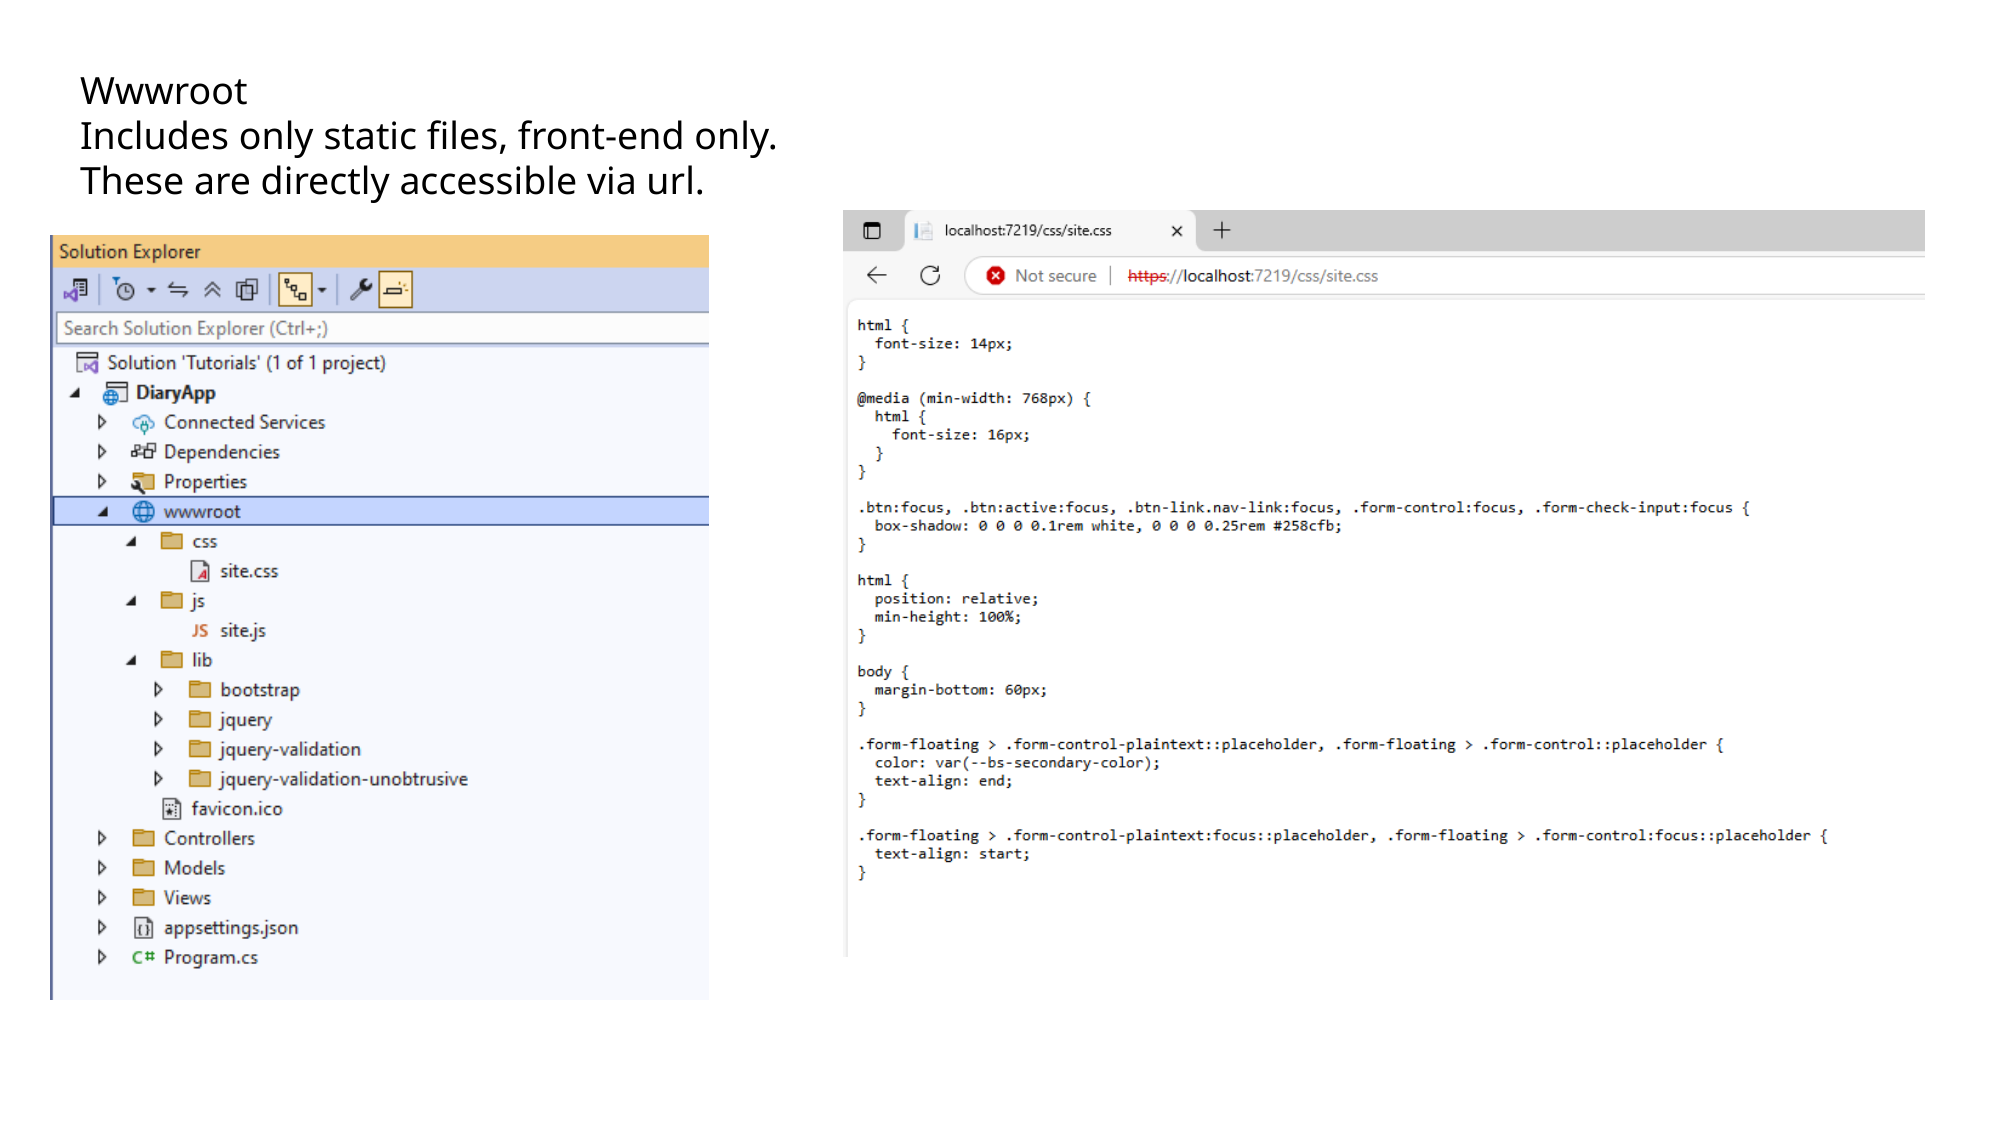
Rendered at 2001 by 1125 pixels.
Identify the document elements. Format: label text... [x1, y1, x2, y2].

picture [50, 234, 710, 1000]
picture [842, 210, 1925, 957]
text_box Wwwroot Includes only static files, front-end only. These are directly accessible via url. [65, 59, 804, 209]
